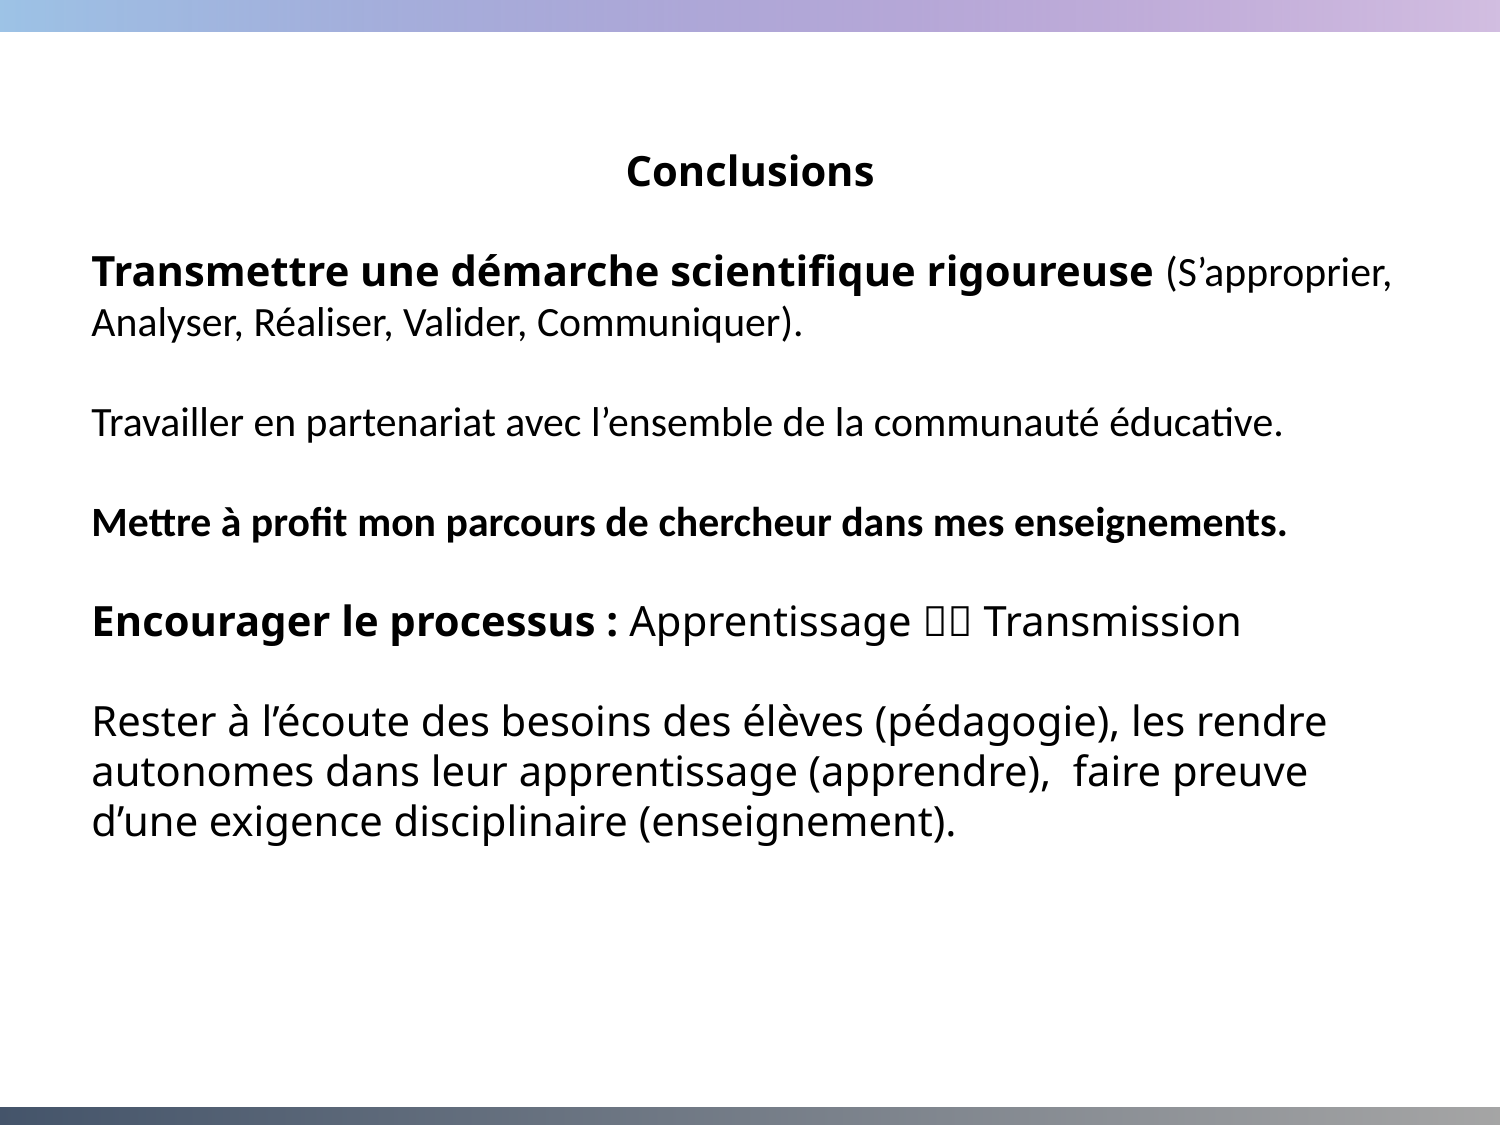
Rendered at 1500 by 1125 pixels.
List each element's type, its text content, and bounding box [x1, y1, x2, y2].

text_box Conclusions Transmettre une démarche scientifique rigoureuse (S’approprier, Analyser, Réaliser, Valider, Communiquer). Travailler en partenariat avec l’ensemble de la communauté éducative. Mettre à profit mon parcours de chercheur dans mes enseignements. Encourager le processus : Apprentissage  Transmission Rester à l’écoute des besoins des élèves (pédagogie), les rendre autonomes dans leur apprentissage (apprendre), faire preuve d’une exigence disciplinaire (enseignement). [76, 137, 1424, 853]
text_box [0, 0, 1500, 33]
